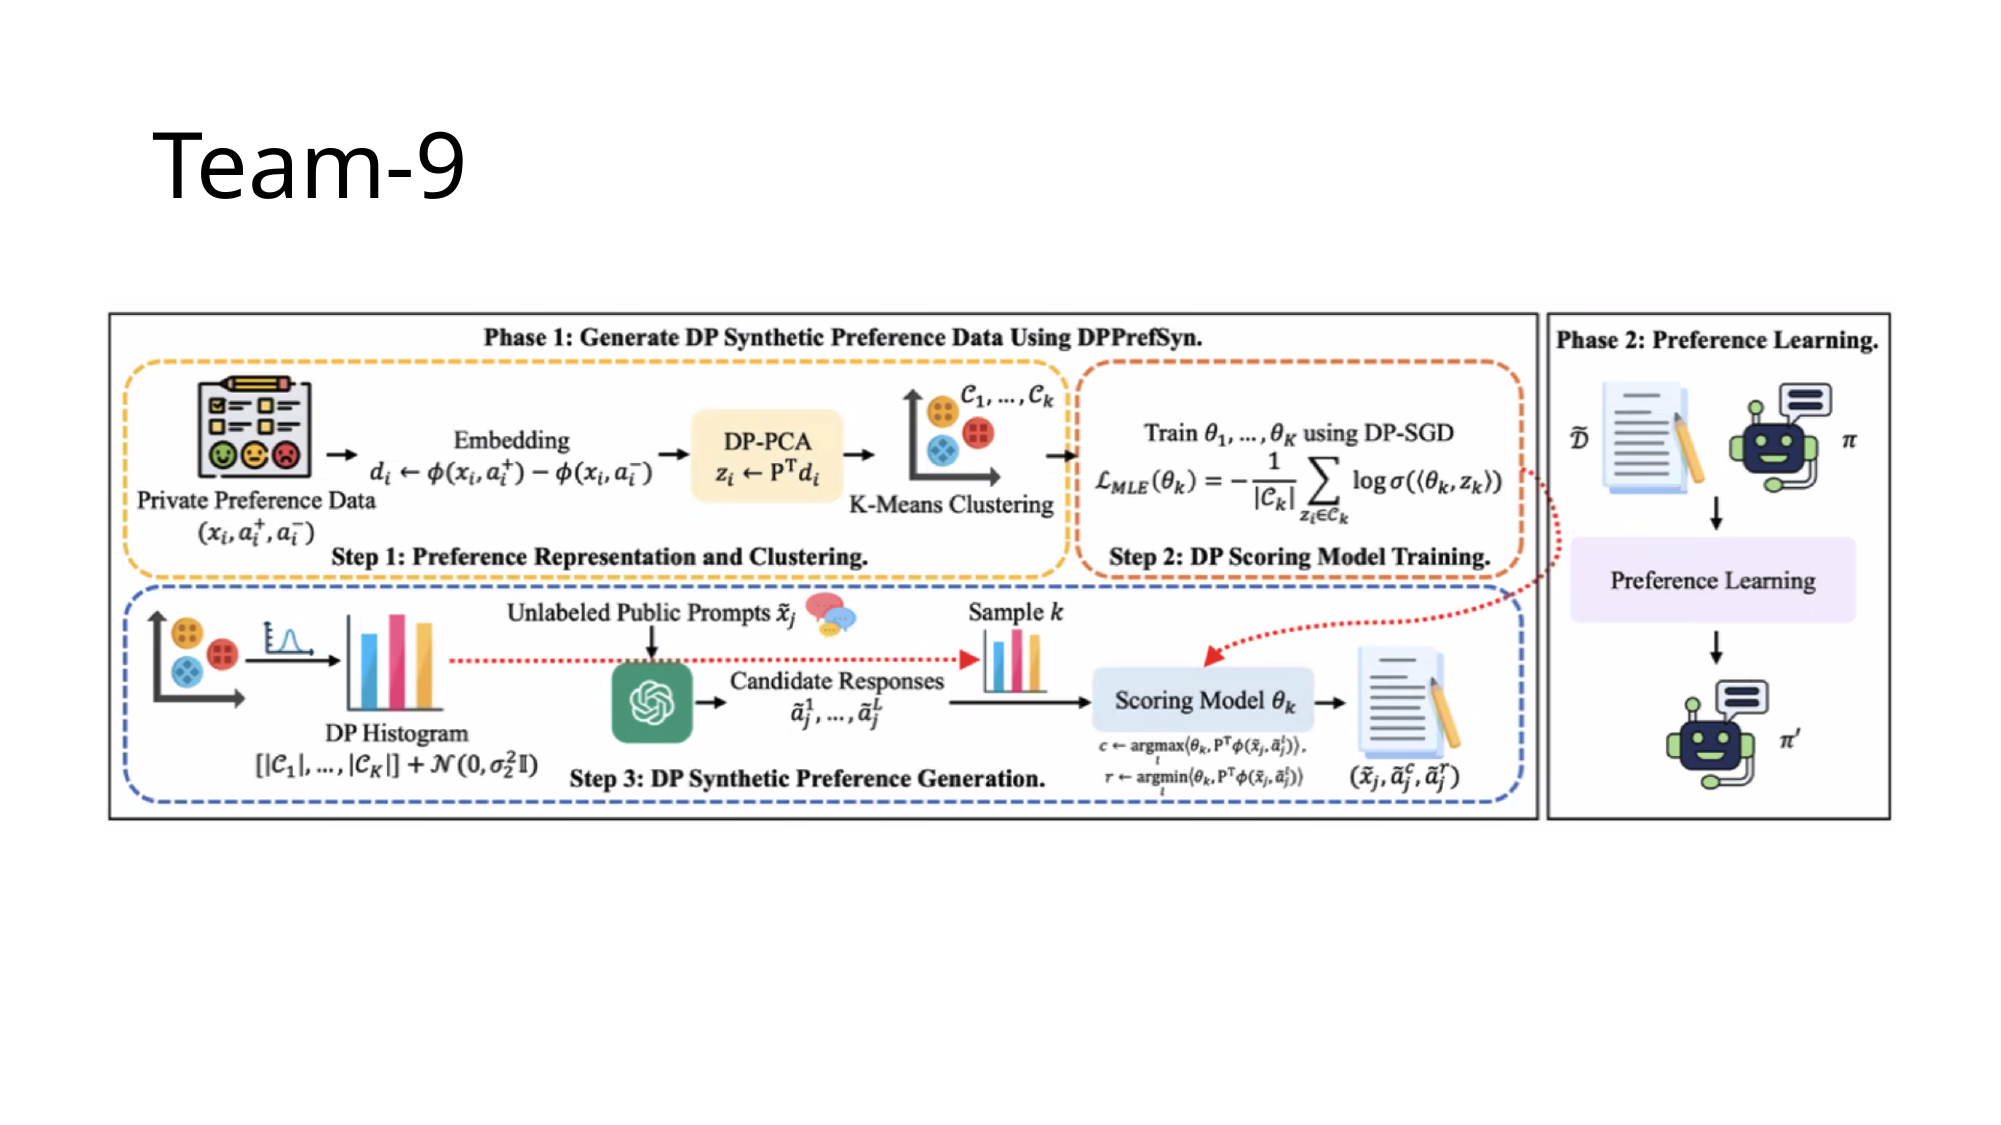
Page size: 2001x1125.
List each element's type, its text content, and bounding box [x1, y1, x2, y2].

picture [104, 298, 1895, 827]
title Team-9 [137, 59, 1863, 278]
